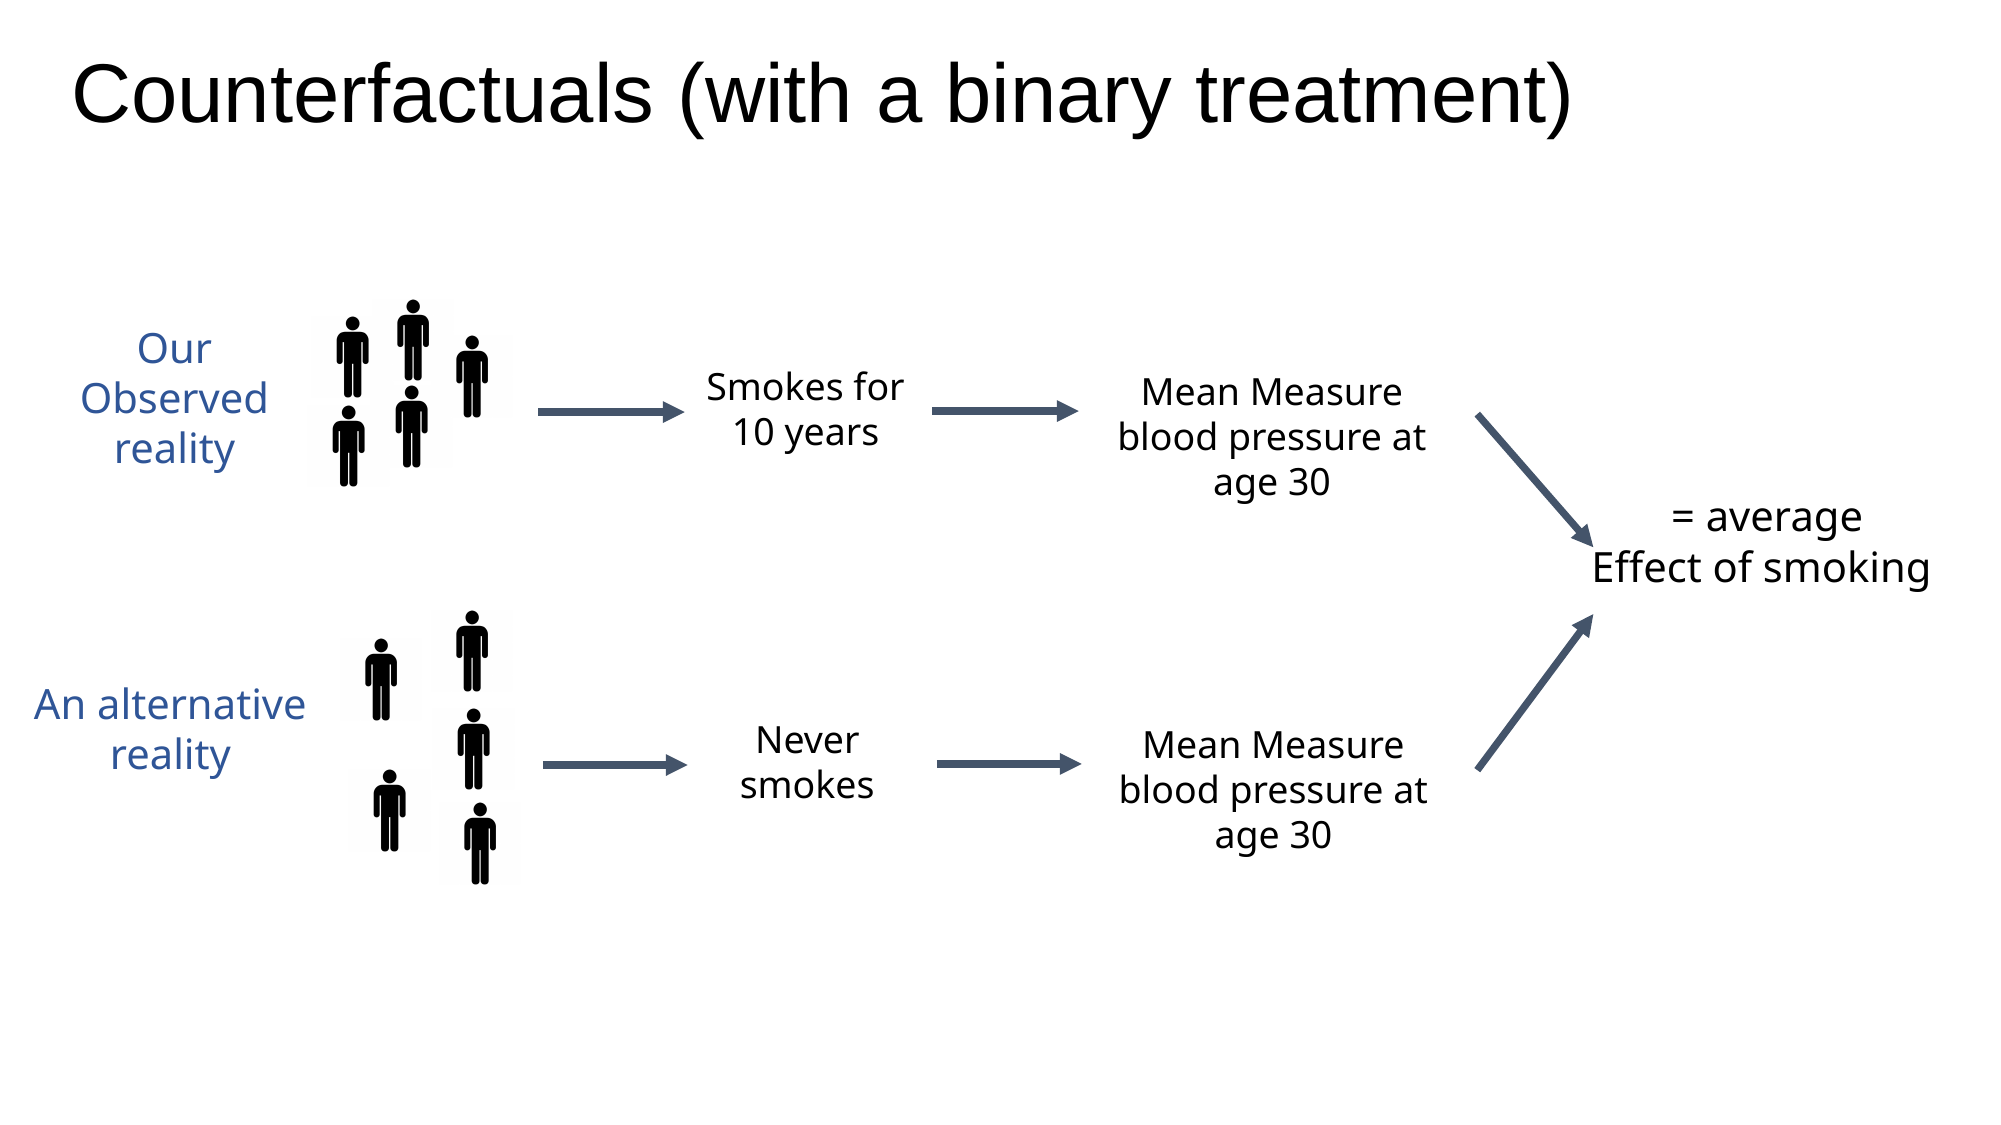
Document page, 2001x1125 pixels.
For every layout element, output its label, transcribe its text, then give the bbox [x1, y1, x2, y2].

text_box Mean Measure blood pressure at age 30 [1095, 701, 1452, 840]
text_box An alternative reality [8, 657, 332, 784]
text_box Never smokes [687, 695, 927, 835]
picture [340, 638, 422, 721]
picture [431, 610, 513, 692]
text_box Mean Measure blood pressure at age 30 [1094, 347, 1450, 487]
picture [348, 769, 431, 852]
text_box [1477, 414, 1594, 548]
title Counterfactuals (with a binary treatment) [51, 30, 1916, 156]
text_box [1477, 614, 1594, 771]
text_box Smokes for 10 years [686, 342, 926, 481]
picture [432, 707, 515, 790]
picture [307, 299, 513, 487]
text_box Our Observed reality [46, 302, 303, 398]
picture [438, 802, 521, 885]
